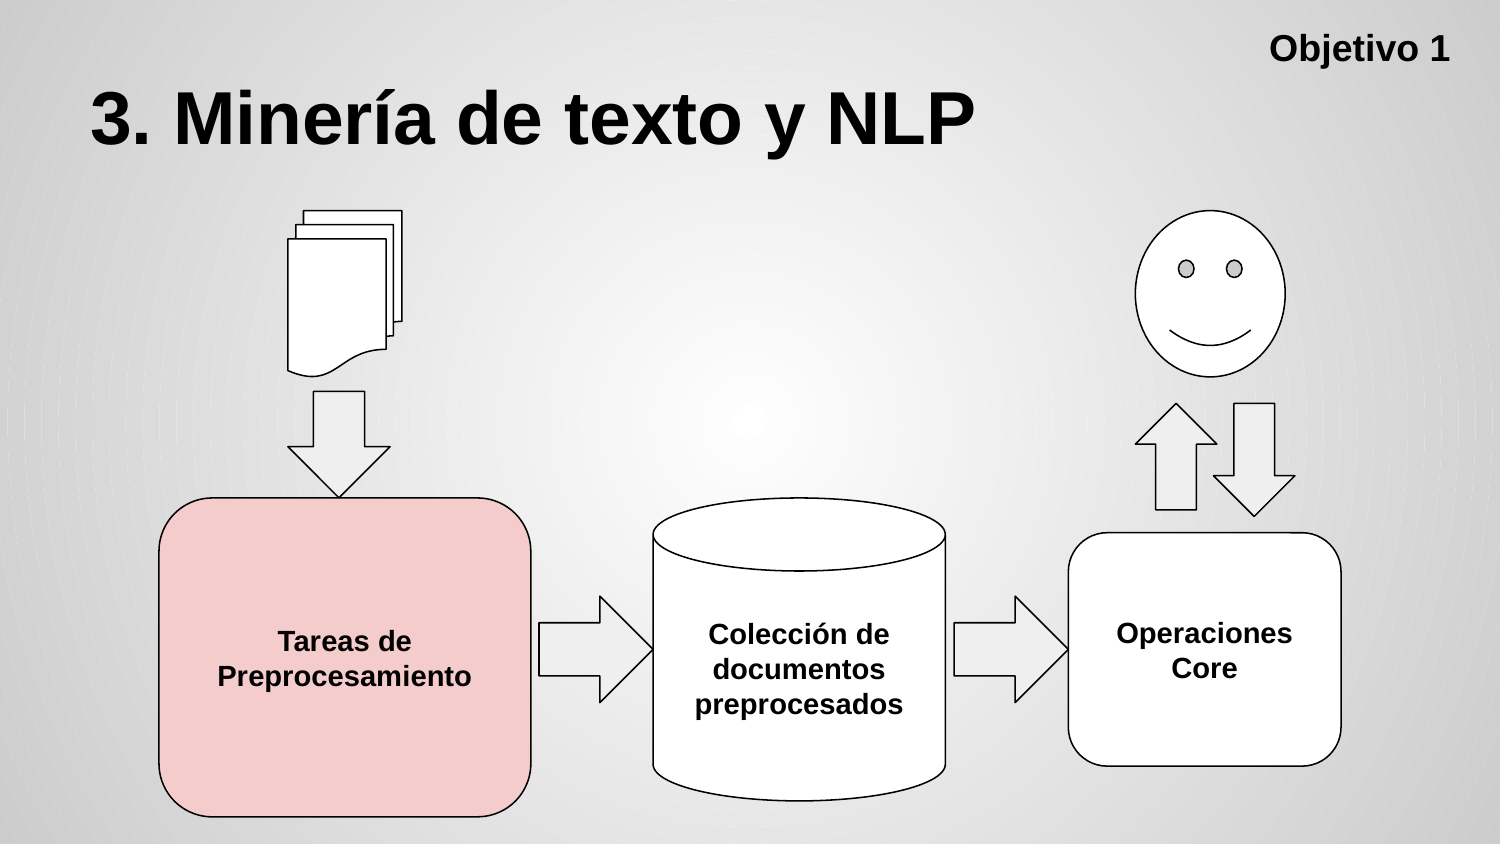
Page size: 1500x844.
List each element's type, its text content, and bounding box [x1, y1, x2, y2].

title Objetivo 1 [1254, 0, 1500, 85]
text_box [1135, 210, 1286, 377]
text_box [538, 596, 653, 703]
text_box Colección de documentos preprocesados [653, 497, 946, 801]
text_box [1213, 403, 1295, 517]
title 3. Minería de texto y NLP [75, 33, 1425, 175]
text_box [954, 596, 1068, 703]
text_box [287, 210, 402, 377]
text_box [287, 391, 391, 498]
text_box Operaciones Core [1068, 532, 1342, 767]
text_box Tareas de Preprocesamiento [158, 497, 531, 817]
text_box [1135, 403, 1217, 510]
